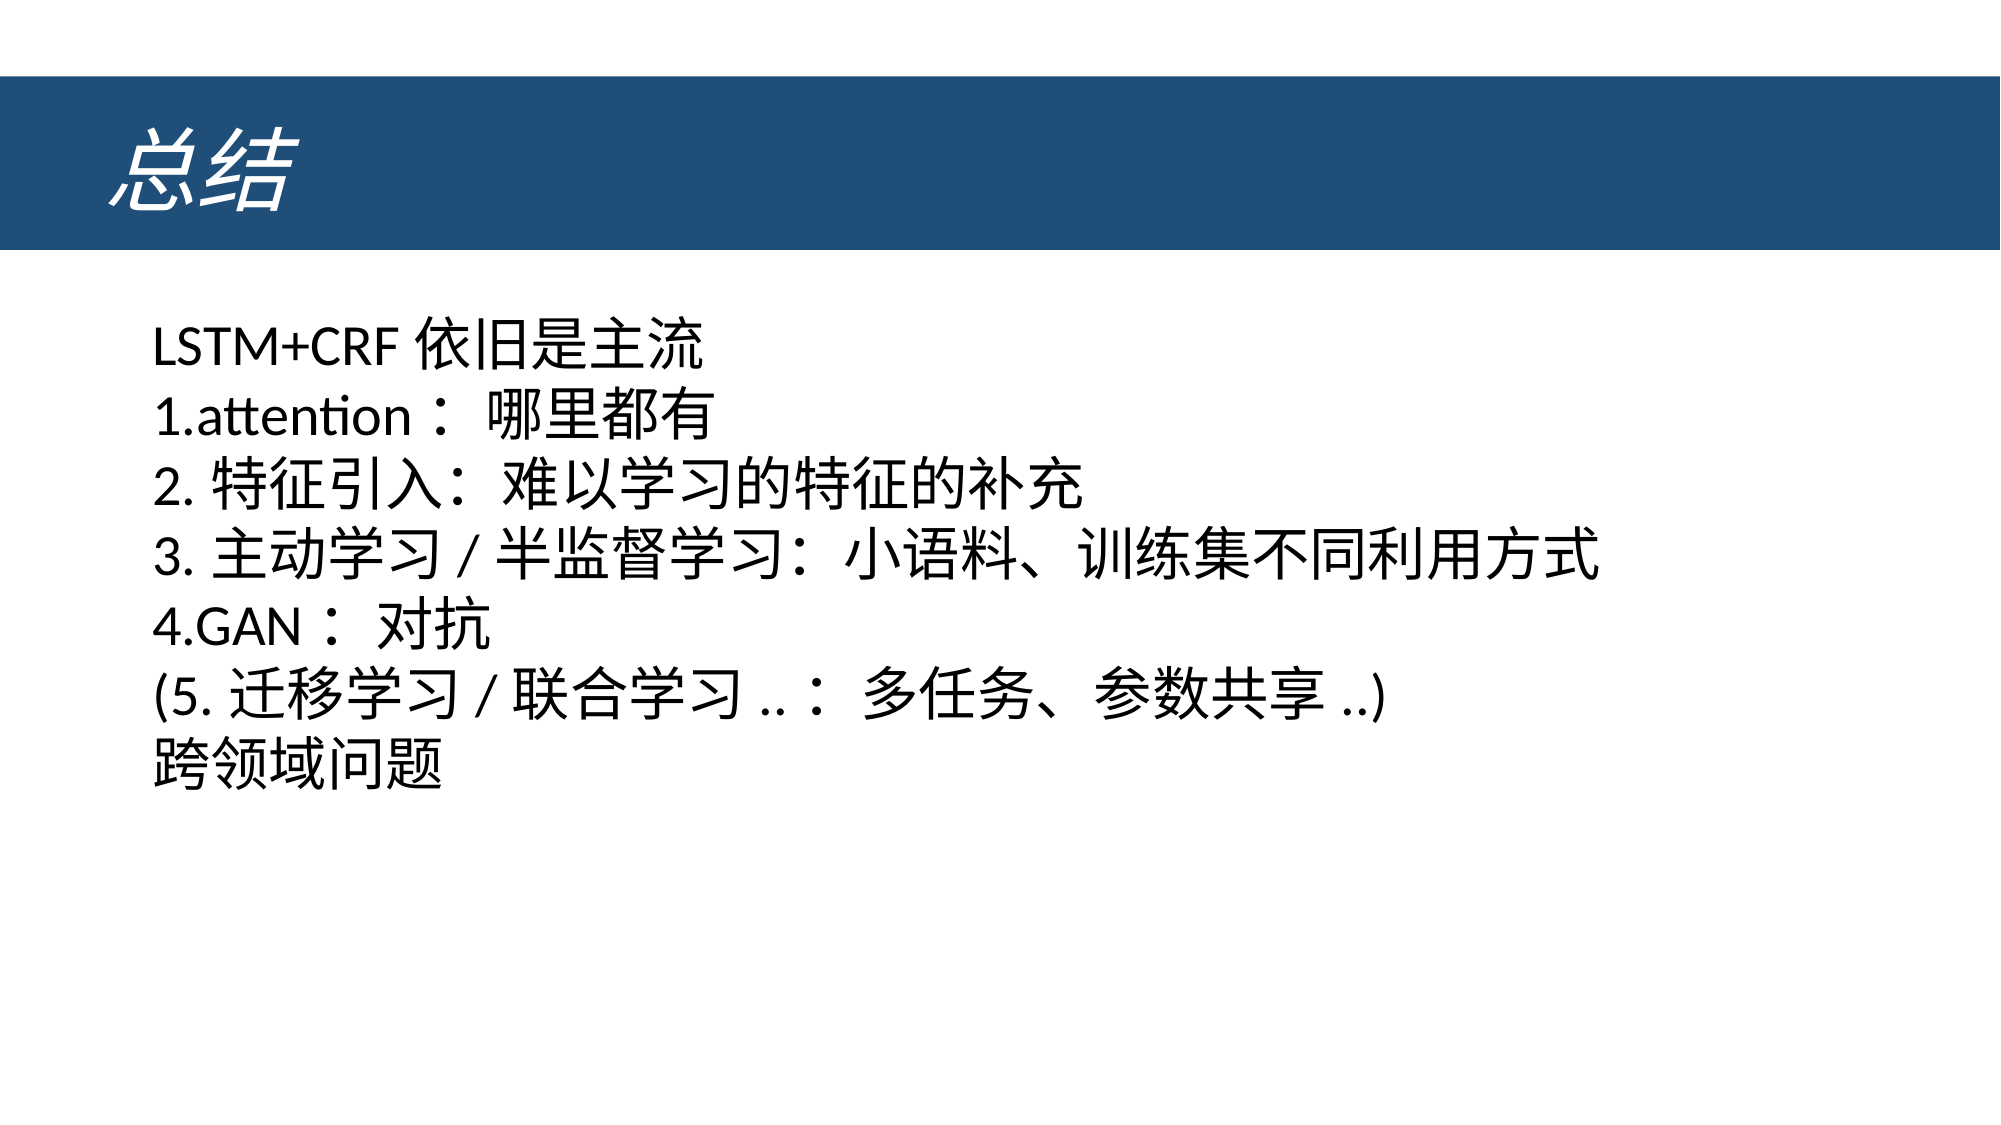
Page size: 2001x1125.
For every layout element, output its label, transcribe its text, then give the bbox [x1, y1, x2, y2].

title 总结 [89, 66, 1815, 285]
text_box [1815, 75, 2000, 251]
text_box [0, 75, 89, 251]
list LSTM+CRF依旧是主流 1.attention：哪里都有 2.特征引入：难以学习的特征的补充 3.主动学习/半监督学习：小语料、训练集不同利用方式 4.GAN：对抗 (5.迁移学习/联合学习..：多任务、参数共享..) 跨领域问题 [137, 299, 1863, 1014]
